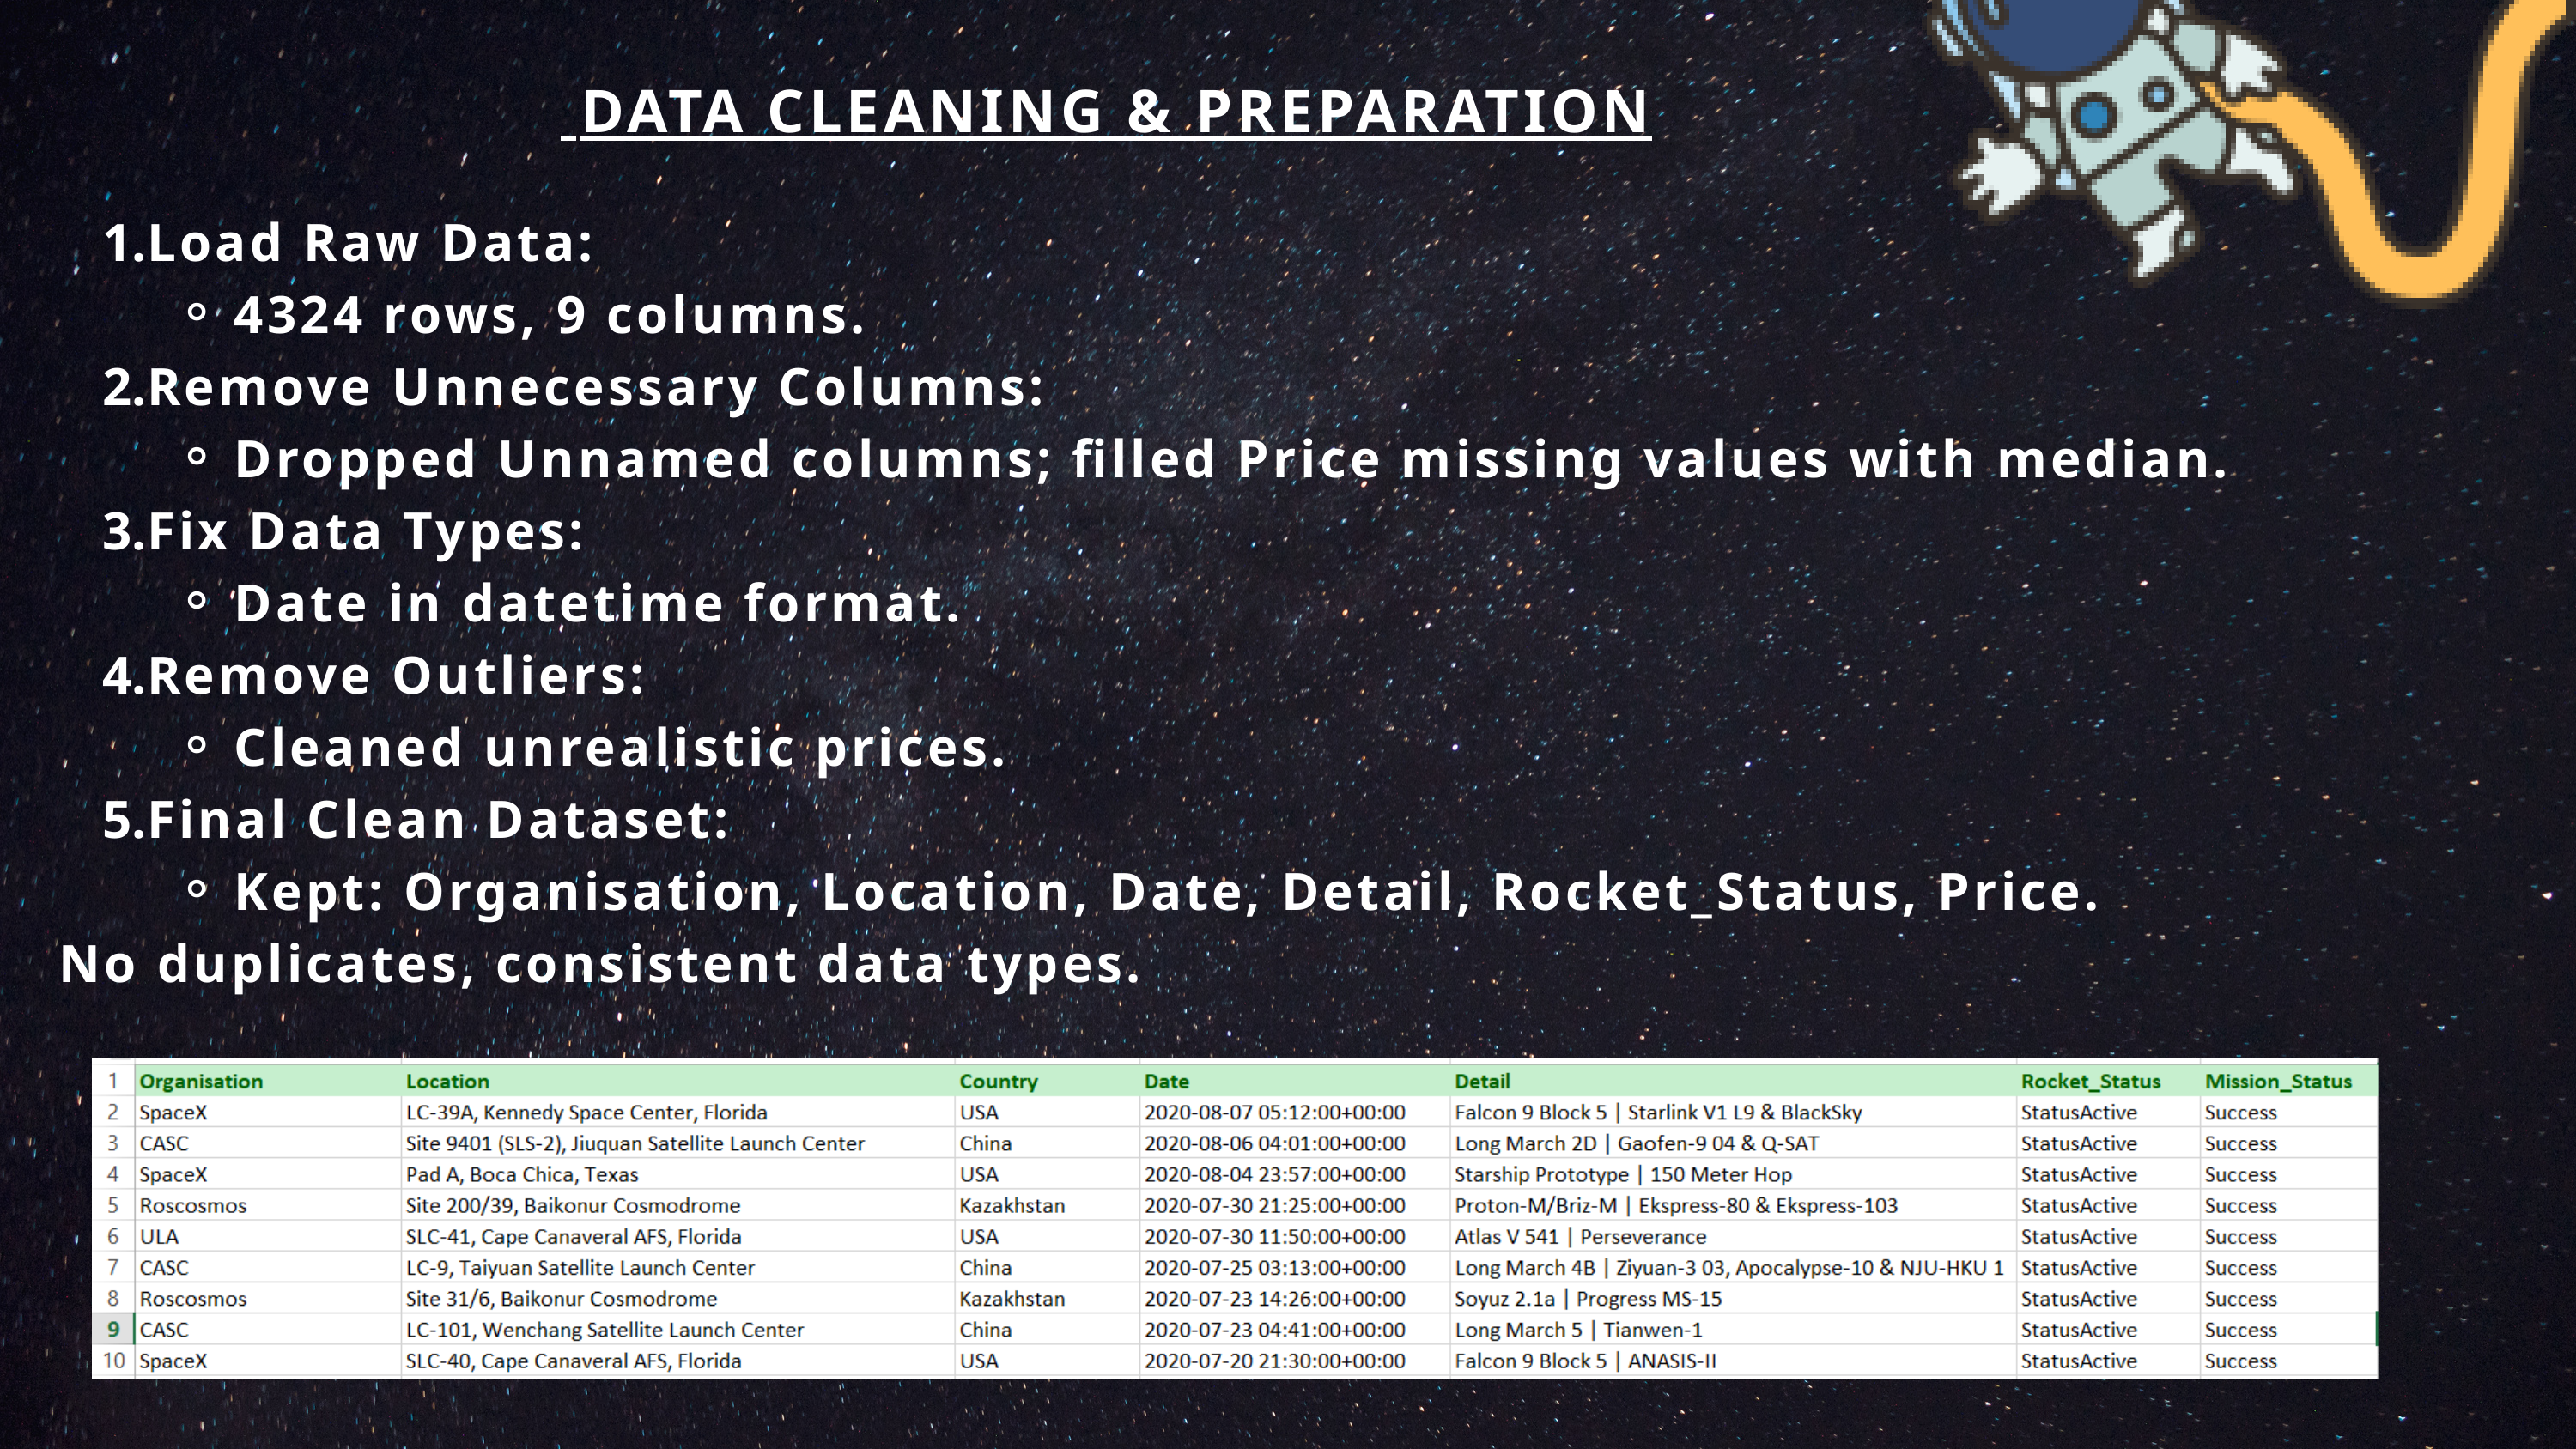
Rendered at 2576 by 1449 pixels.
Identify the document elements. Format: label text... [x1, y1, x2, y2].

text_box [1917, 0, 2576, 309]
text_box [0, 0, 2576, 1449]
text_box DATA CLEANING & PREPARATION [558, 61, 1655, 144]
text_box [92, 1058, 2379, 1379]
text_box Load Raw Data: 4324 rows, 9 columns. Remove Unnecessary Columns: Dropped Unnamed columns; filled Price missing values with median. Fix Data Types: Date in datetime format. Remove Outliers: Cleaned unrealistic prices. Final Clean Dataset: Kept: Organisation, Location, Date, Detail, Rocket_Status, Price. No duplicates, consistent data types. [58, 199, 2296, 993]
